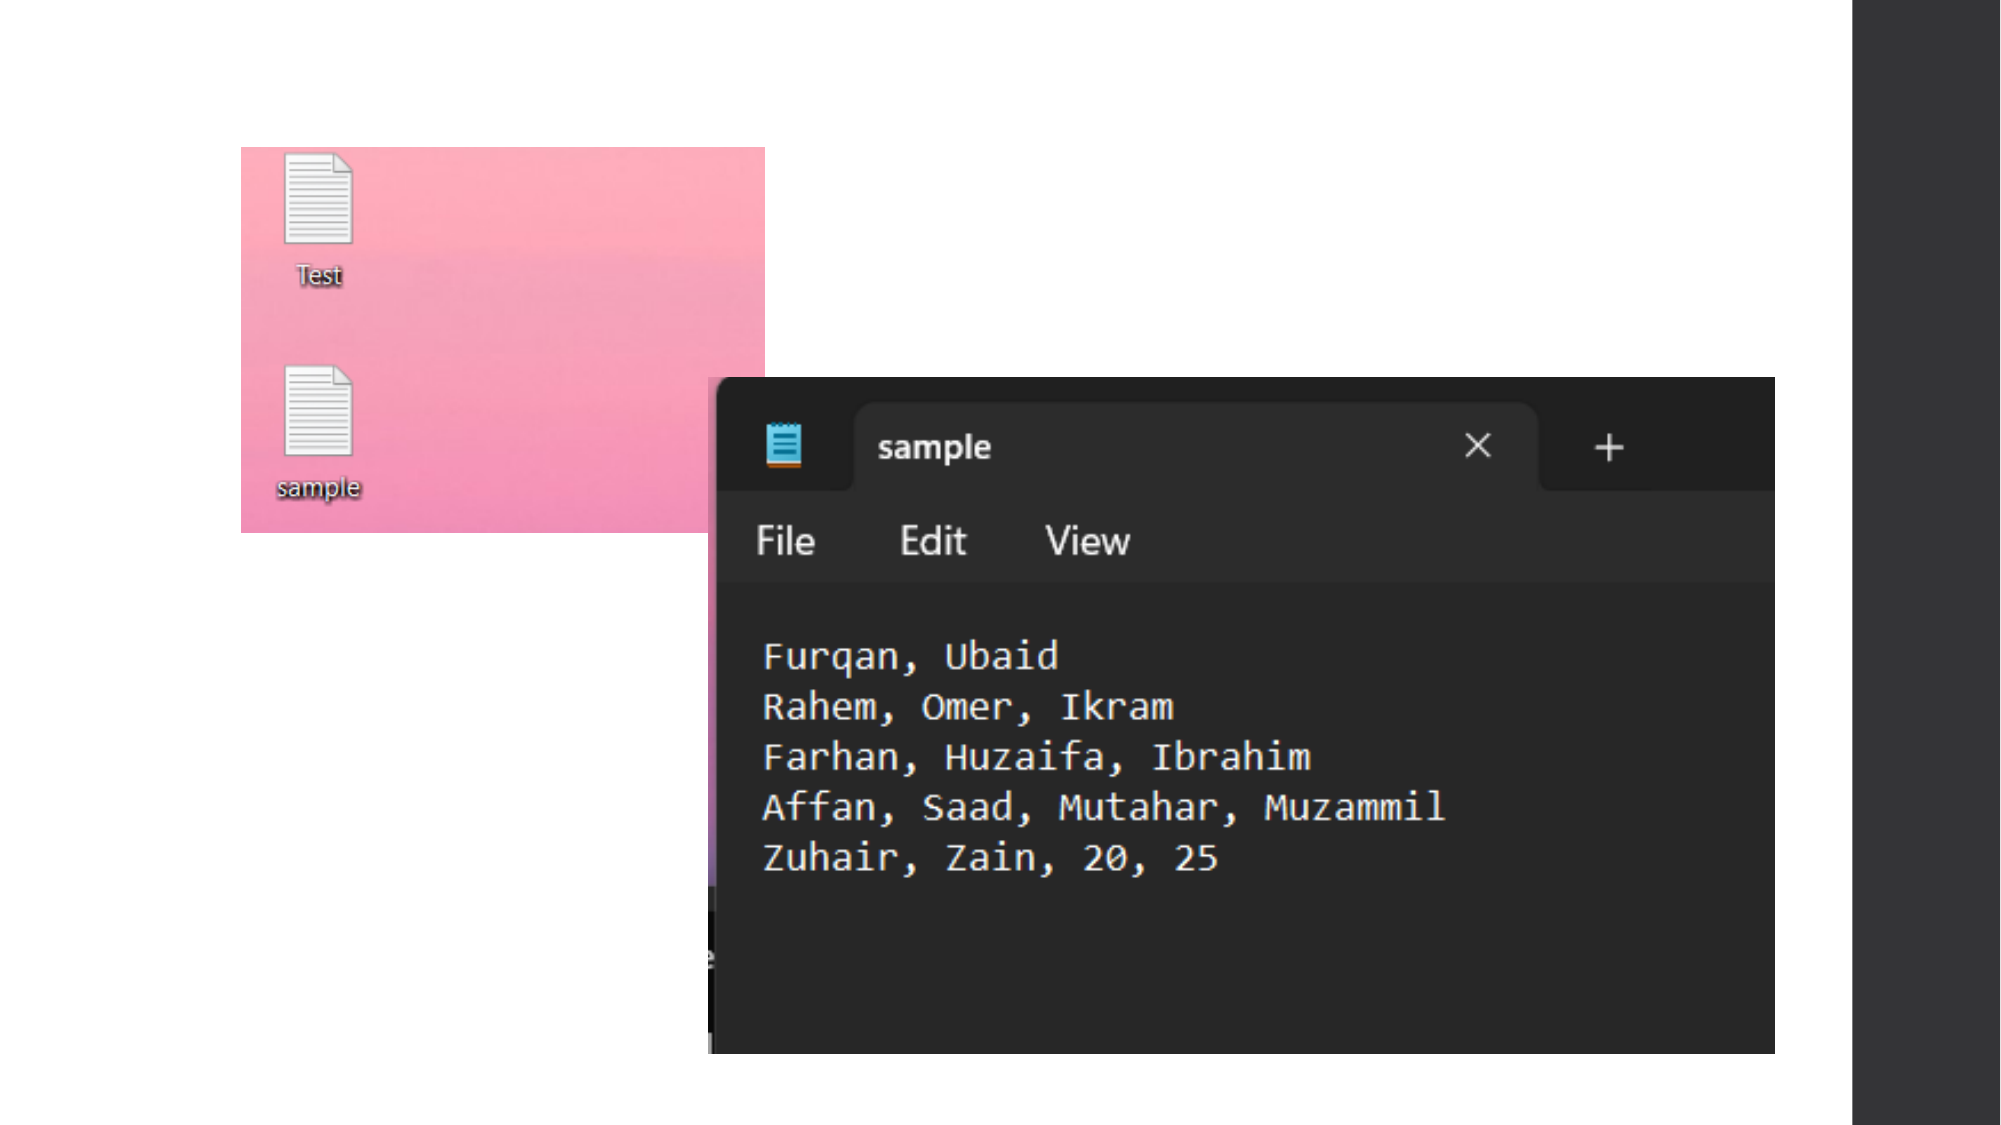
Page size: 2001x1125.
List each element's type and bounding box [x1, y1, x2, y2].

picture [241, 147, 1775, 1054]
